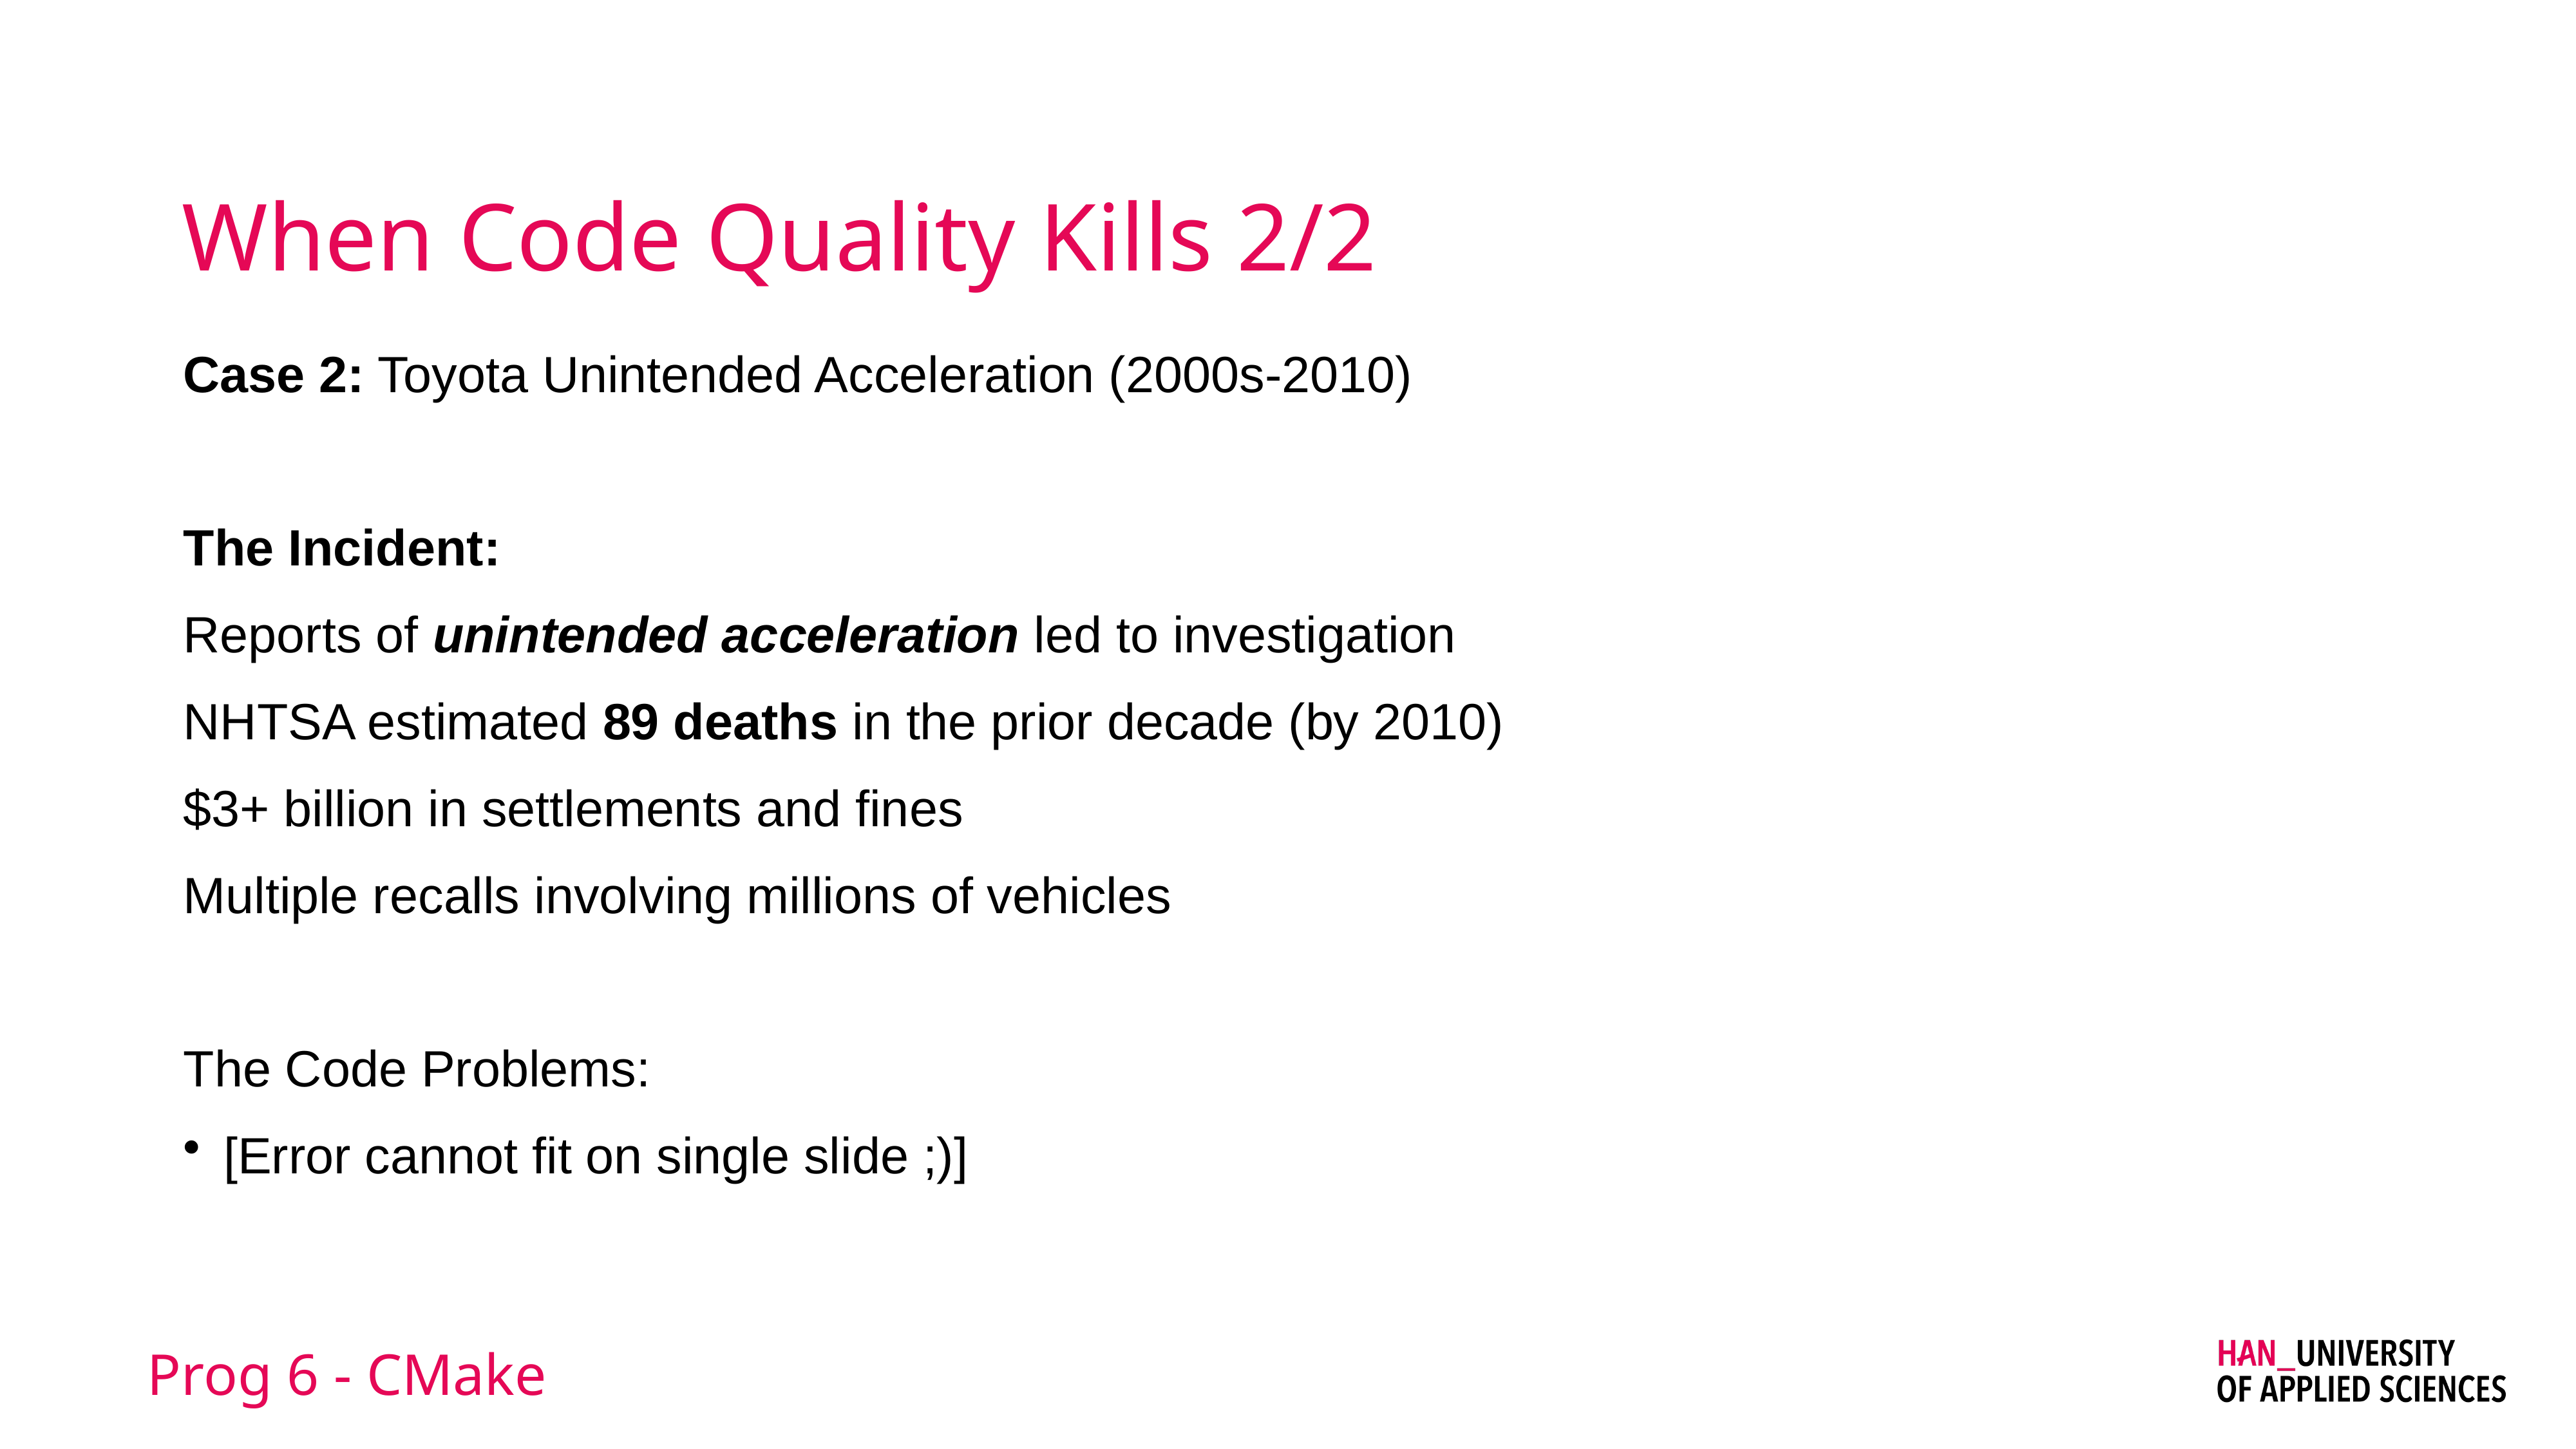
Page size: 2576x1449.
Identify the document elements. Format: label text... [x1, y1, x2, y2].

title When Code Quality Kills 2/2 [176, 77, 2400, 296]
list Case 2: Toyota Unintended Acceleration (2000s-2010) The Incident: Reports of unintended acceleration led to investigation NHTSA estimated 89 deaths in the prior decade (by 2010) $3+ billion in settlements and fines Multiple recalls involving millions of vehicles The Code Problems: [Error cannot fit on single slide ;)] [178, 324, 2485, 1307]
picture [2209, 1313, 2540, 1449]
